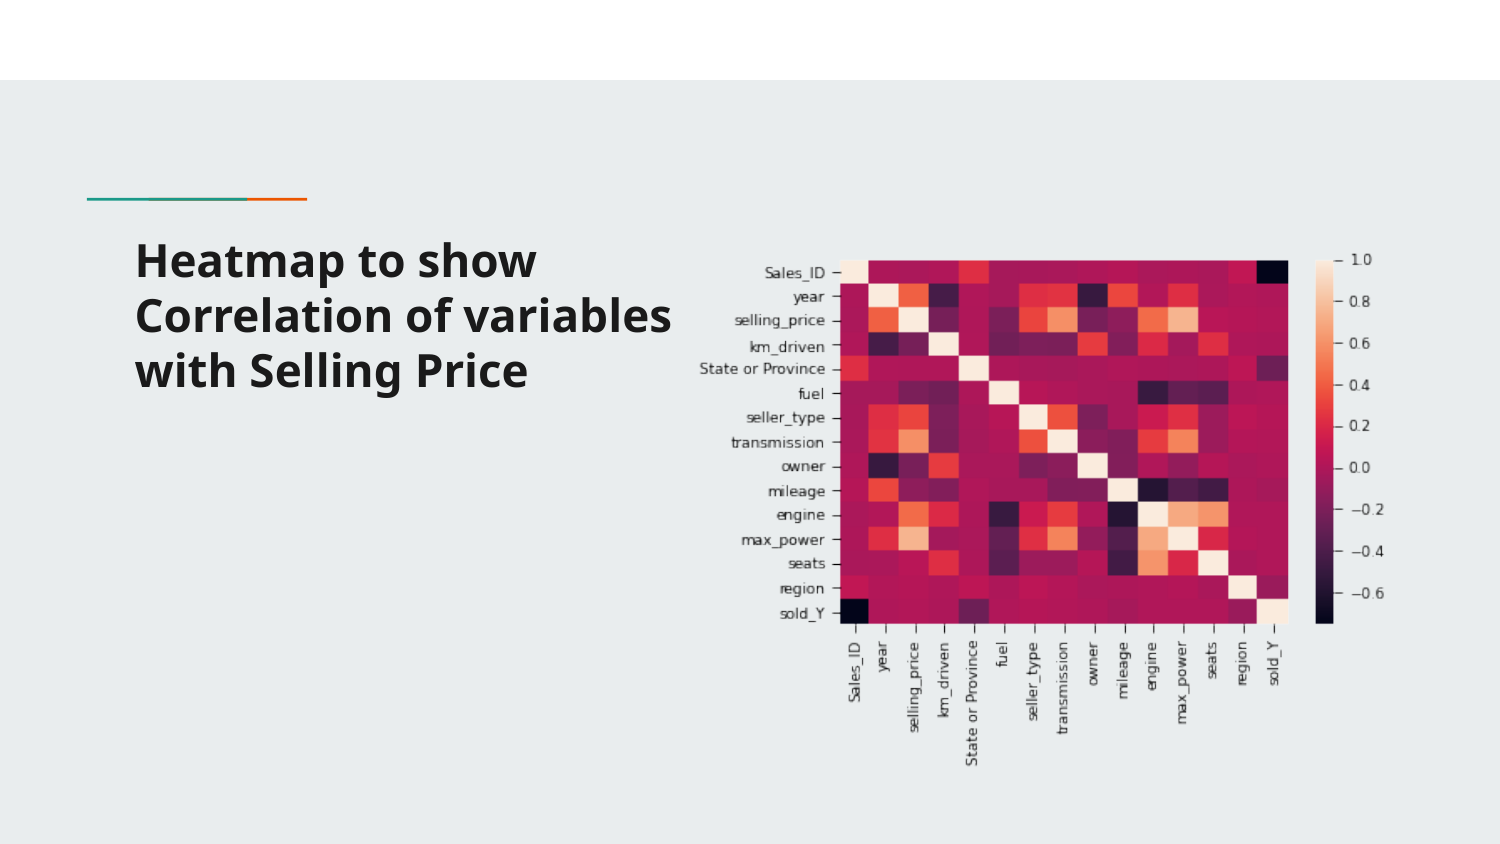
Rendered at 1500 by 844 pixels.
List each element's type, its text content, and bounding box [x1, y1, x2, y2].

title Heatmap to show Correlation of variables with Selling Price [119, 216, 741, 544]
picture [687, 242, 1396, 777]
